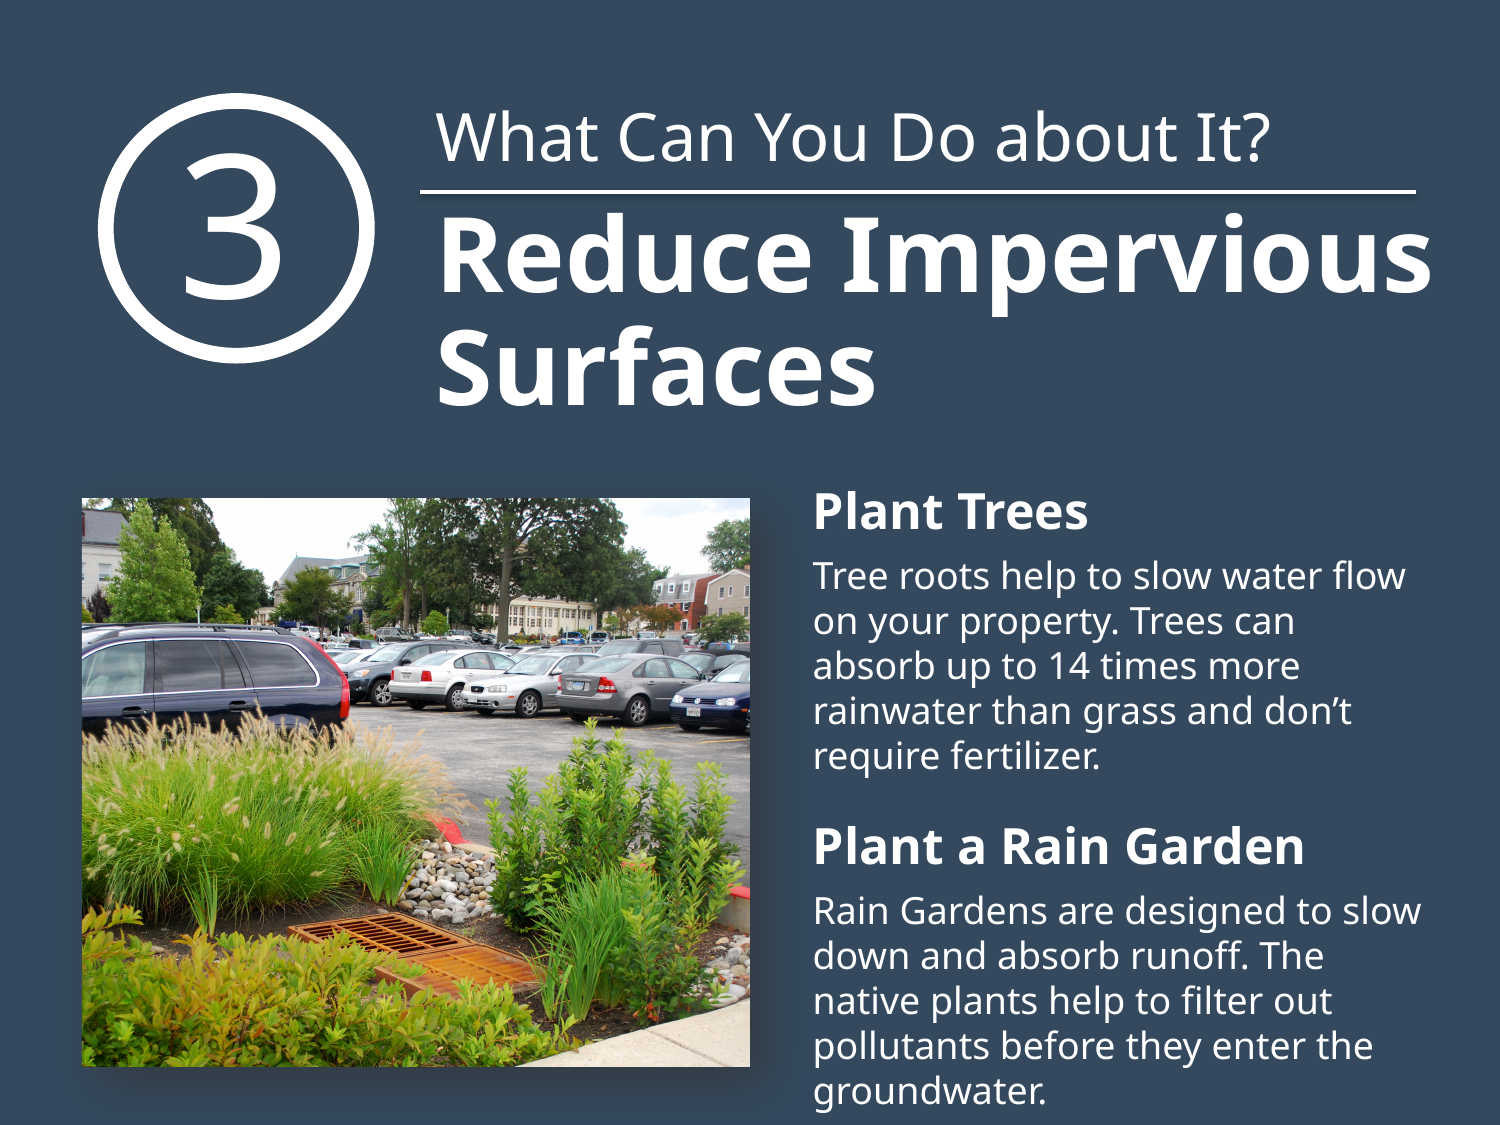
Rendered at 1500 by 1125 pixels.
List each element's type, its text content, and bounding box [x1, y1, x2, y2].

text_box [98, 471, 797, 521]
picture [81, 498, 751, 1067]
text_box Plant Trees Tree roots help to slow water flow on your property. Trees can absorb up to 14 times more rainwater than grass and don’t require fertilizer. Plant a Rain Garden Rain Gardens are designed to slow down and absorb runoff. The native plants help to filter out pollutants before they enter the groundwater. [797, 471, 1443, 1120]
text_box What Can You Do about It? [419, 87, 1427, 196]
text_box Reduce Impervious Surfaces [419, 195, 1471, 381]
text_box 3 [135, 91, 335, 308]
text_box [103, 141, 370, 358]
